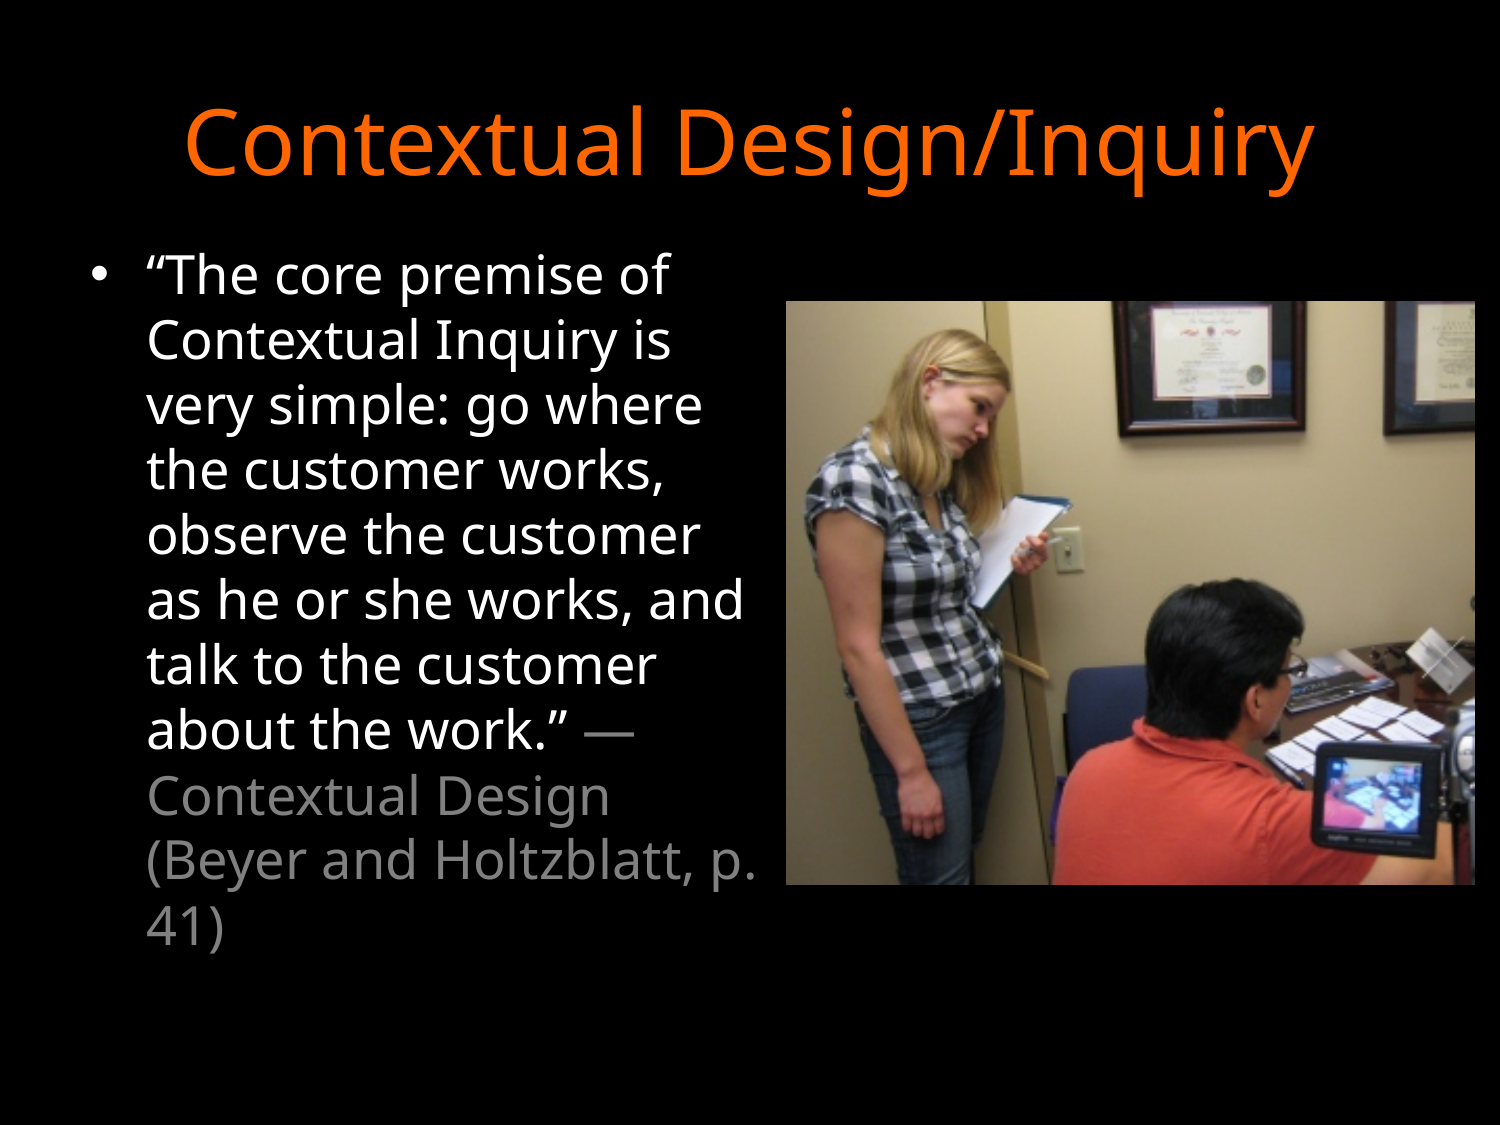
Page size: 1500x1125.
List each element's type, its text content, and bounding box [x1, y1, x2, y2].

picture [786, 300, 1475, 885]
list “The core premise of Contextual Inquiry is very simple: go where the customer works, observe the customer as he or she works, and talk to the customer about the work.” —Contextual Design (Beyer and Holtzblatt, p. 41) [75, 232, 787, 1089]
title Contextual Design/Inquiry [75, 45, 1425, 233]
